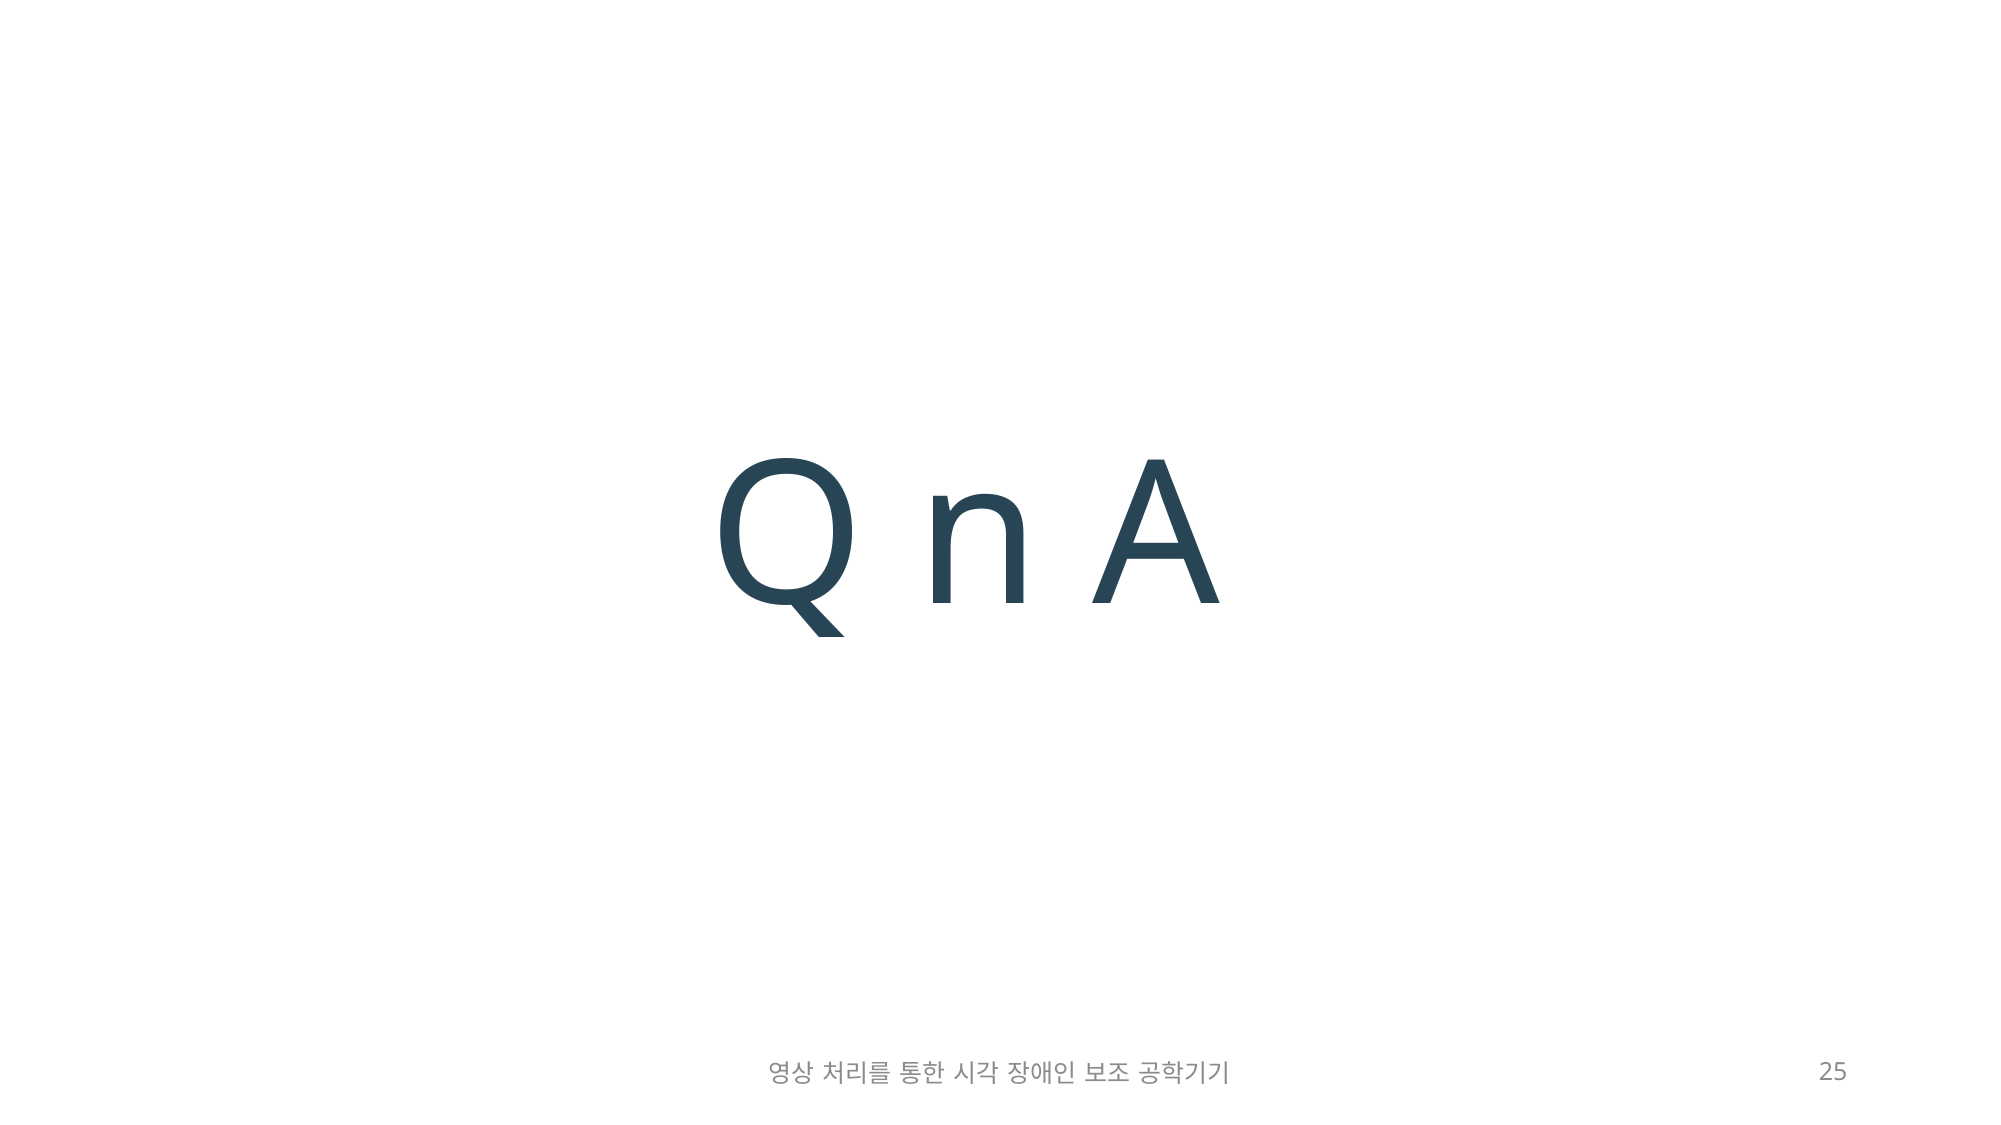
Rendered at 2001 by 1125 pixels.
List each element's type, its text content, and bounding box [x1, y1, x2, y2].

title Q n A [102, 186, 1828, 655]
footer 영상 처리를 통한 시각 장애인 보조 공학기기 [662, 1042, 1338, 1103]
slide_number 25 [1412, 1042, 1863, 1103]
